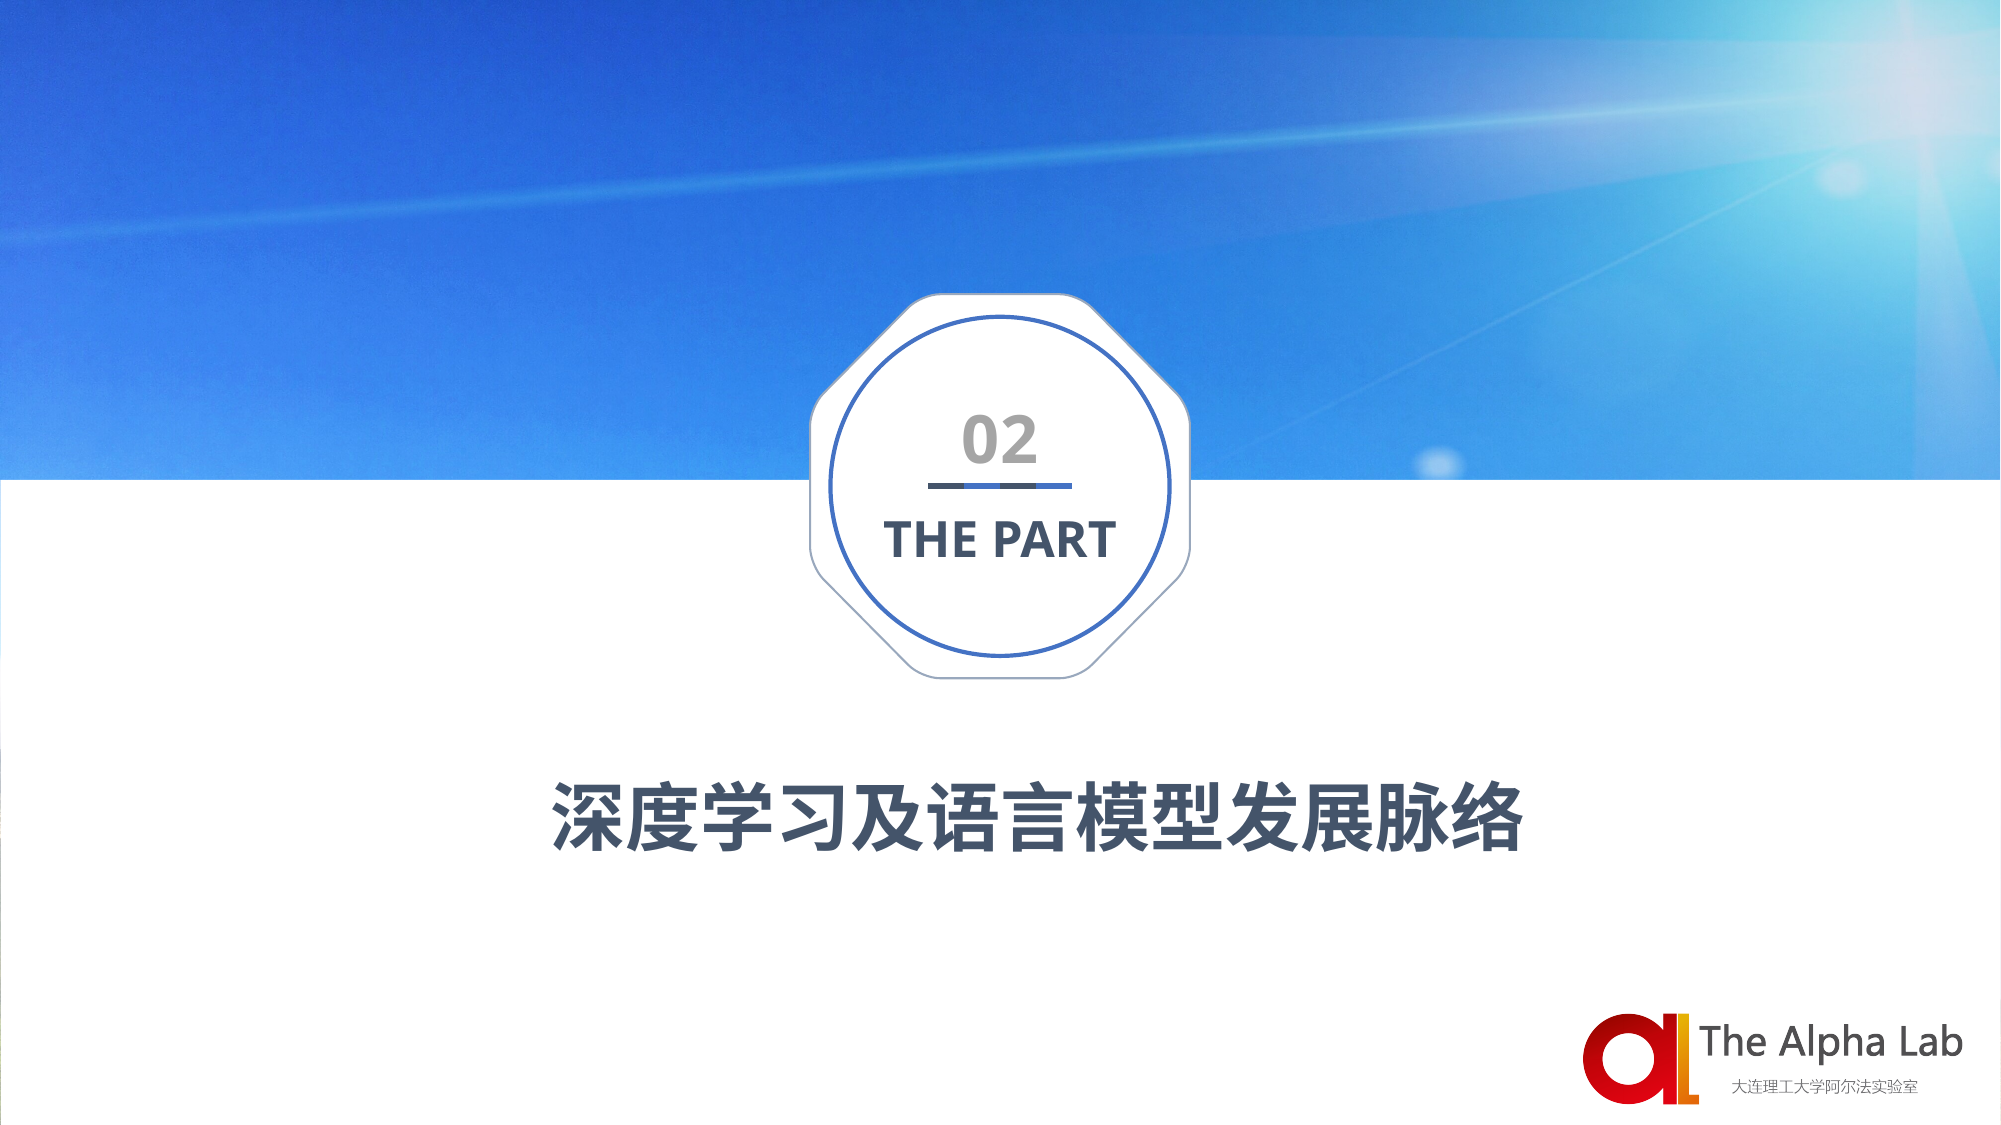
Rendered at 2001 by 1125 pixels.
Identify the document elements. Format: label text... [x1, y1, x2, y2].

title 深度学习及语言模型发展脉络 [263, 739, 1813, 891]
picture [1525, 948, 1969, 1125]
picture [0, 0, 2001, 479]
